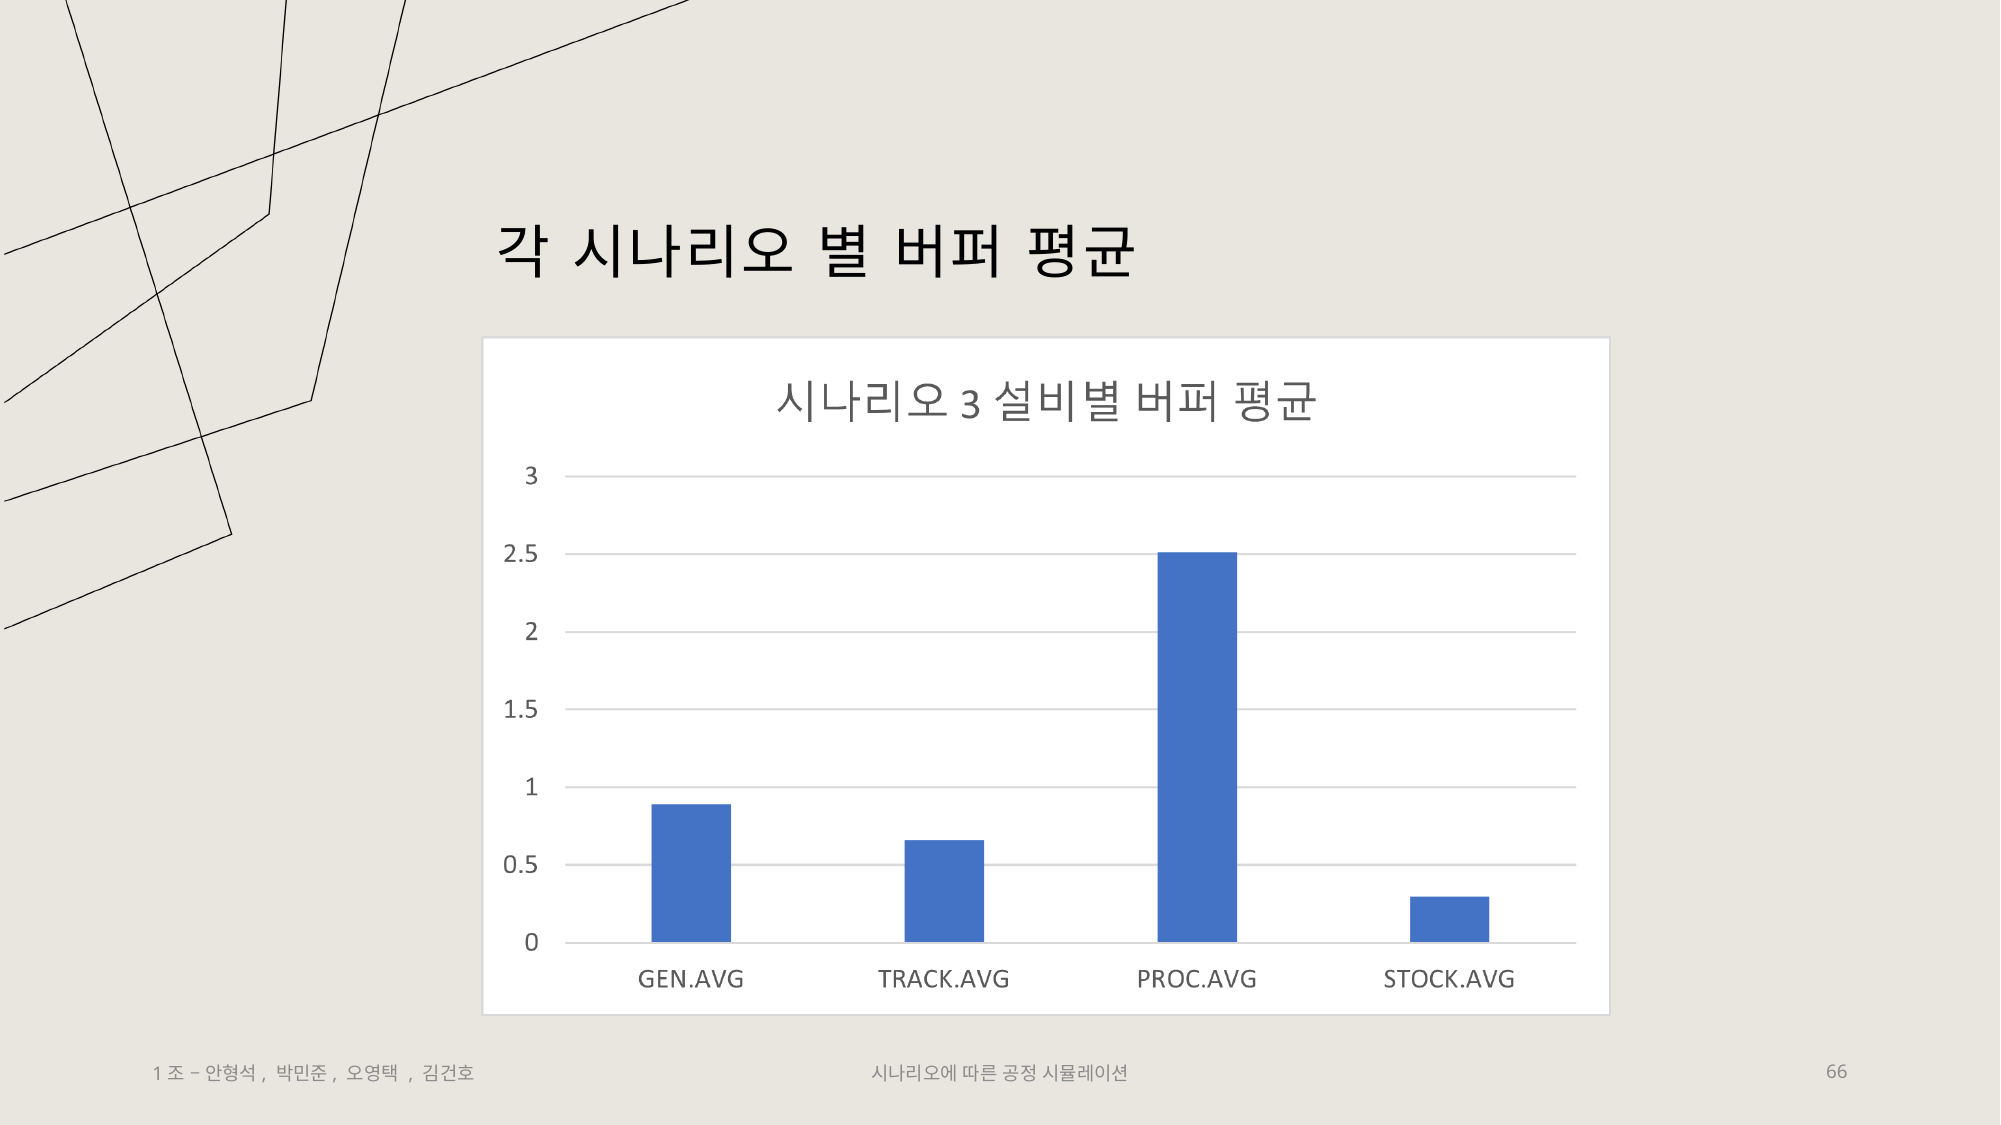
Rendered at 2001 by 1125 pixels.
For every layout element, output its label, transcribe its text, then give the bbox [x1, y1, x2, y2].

footer 시나리오에 따른 공정 시뮬레이션 [662, 1042, 1338, 1103]
picture [4, 0, 1611, 1016]
slide_number 1조 – 안형석, 박민준, 오영택 , 김건호 [137, 1042, 588, 1103]
slide_number 66 [1412, 1042, 1863, 1103]
title 각 시나리오 별 버퍼 평균 [481, 146, 1863, 364]
